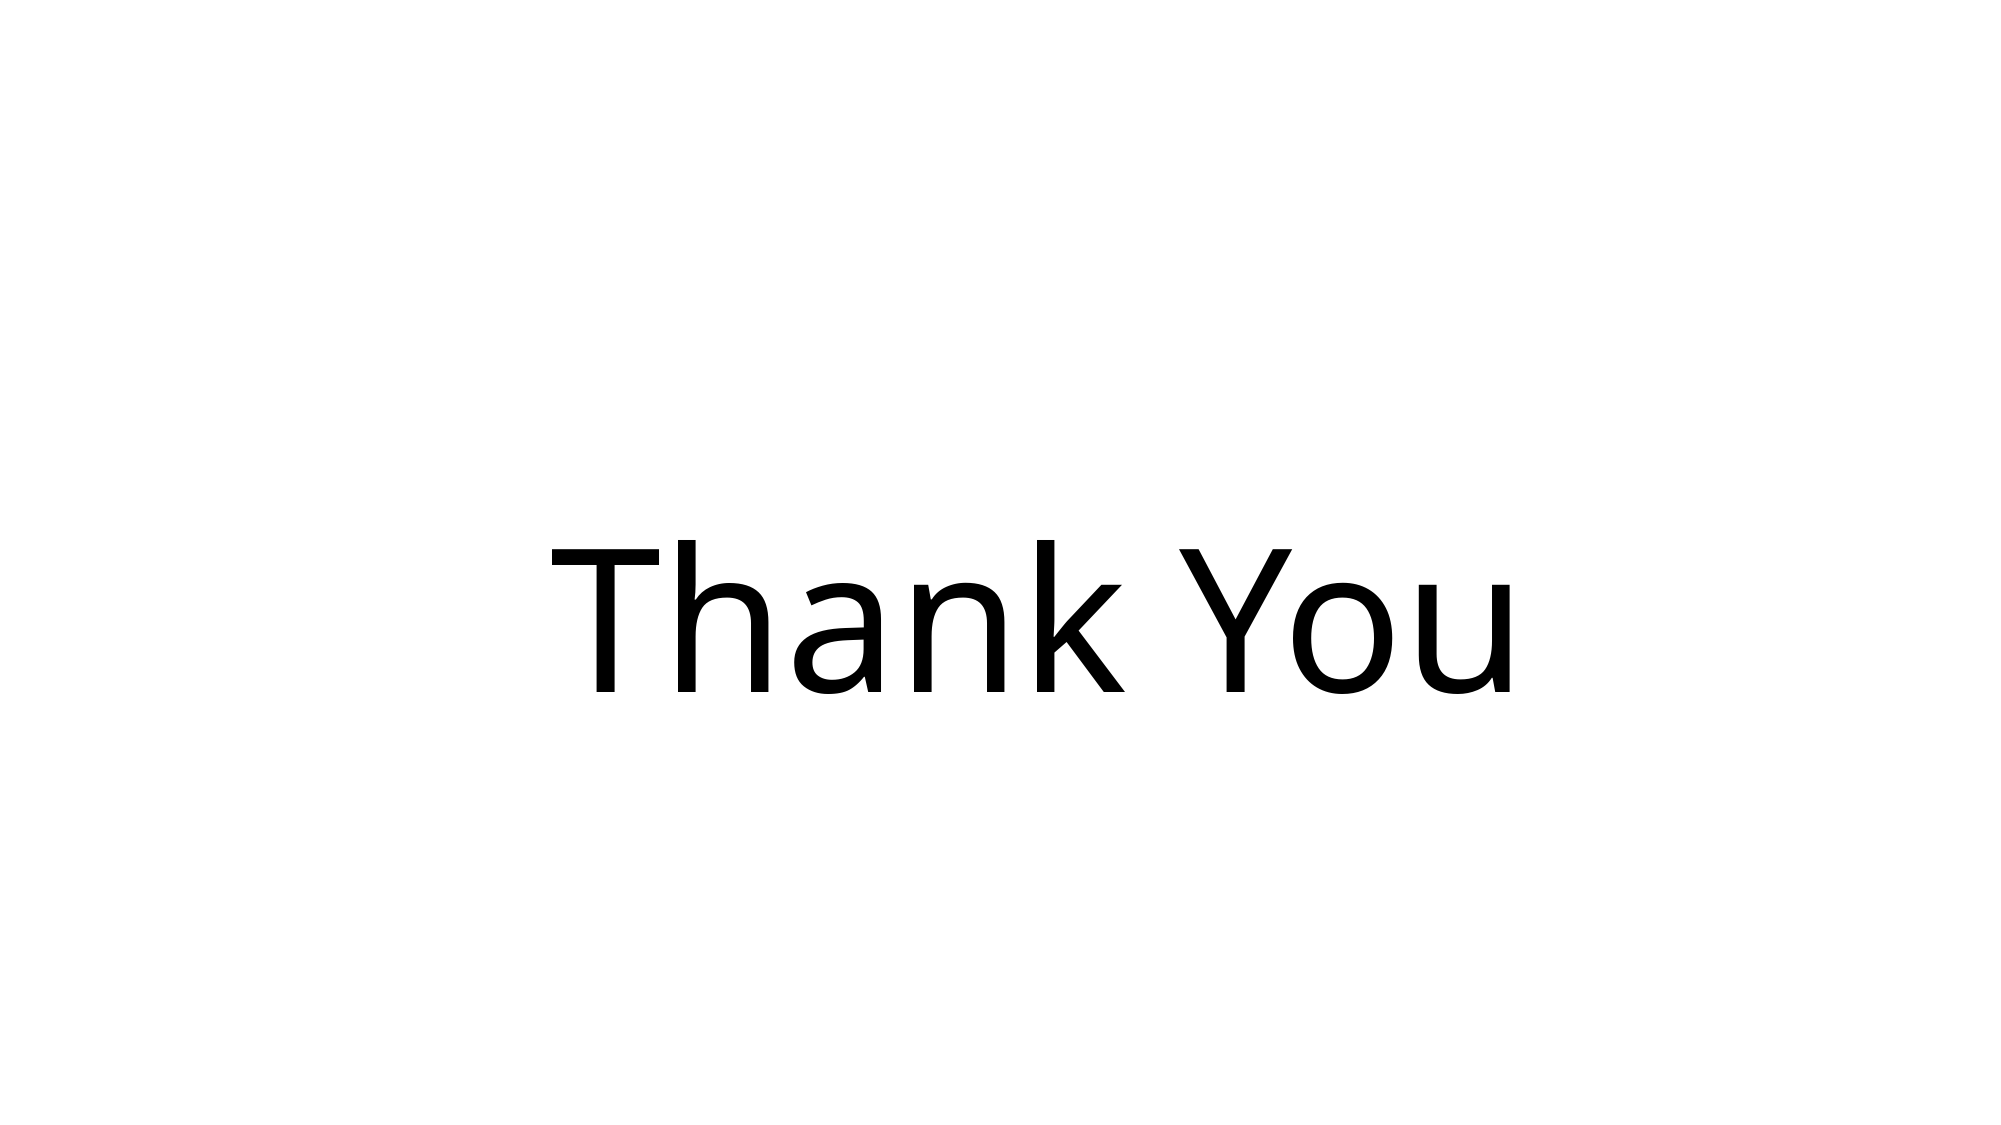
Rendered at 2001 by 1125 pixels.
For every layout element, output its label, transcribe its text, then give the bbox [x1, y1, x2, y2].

text_box Thank You [535, 485, 1543, 741]
